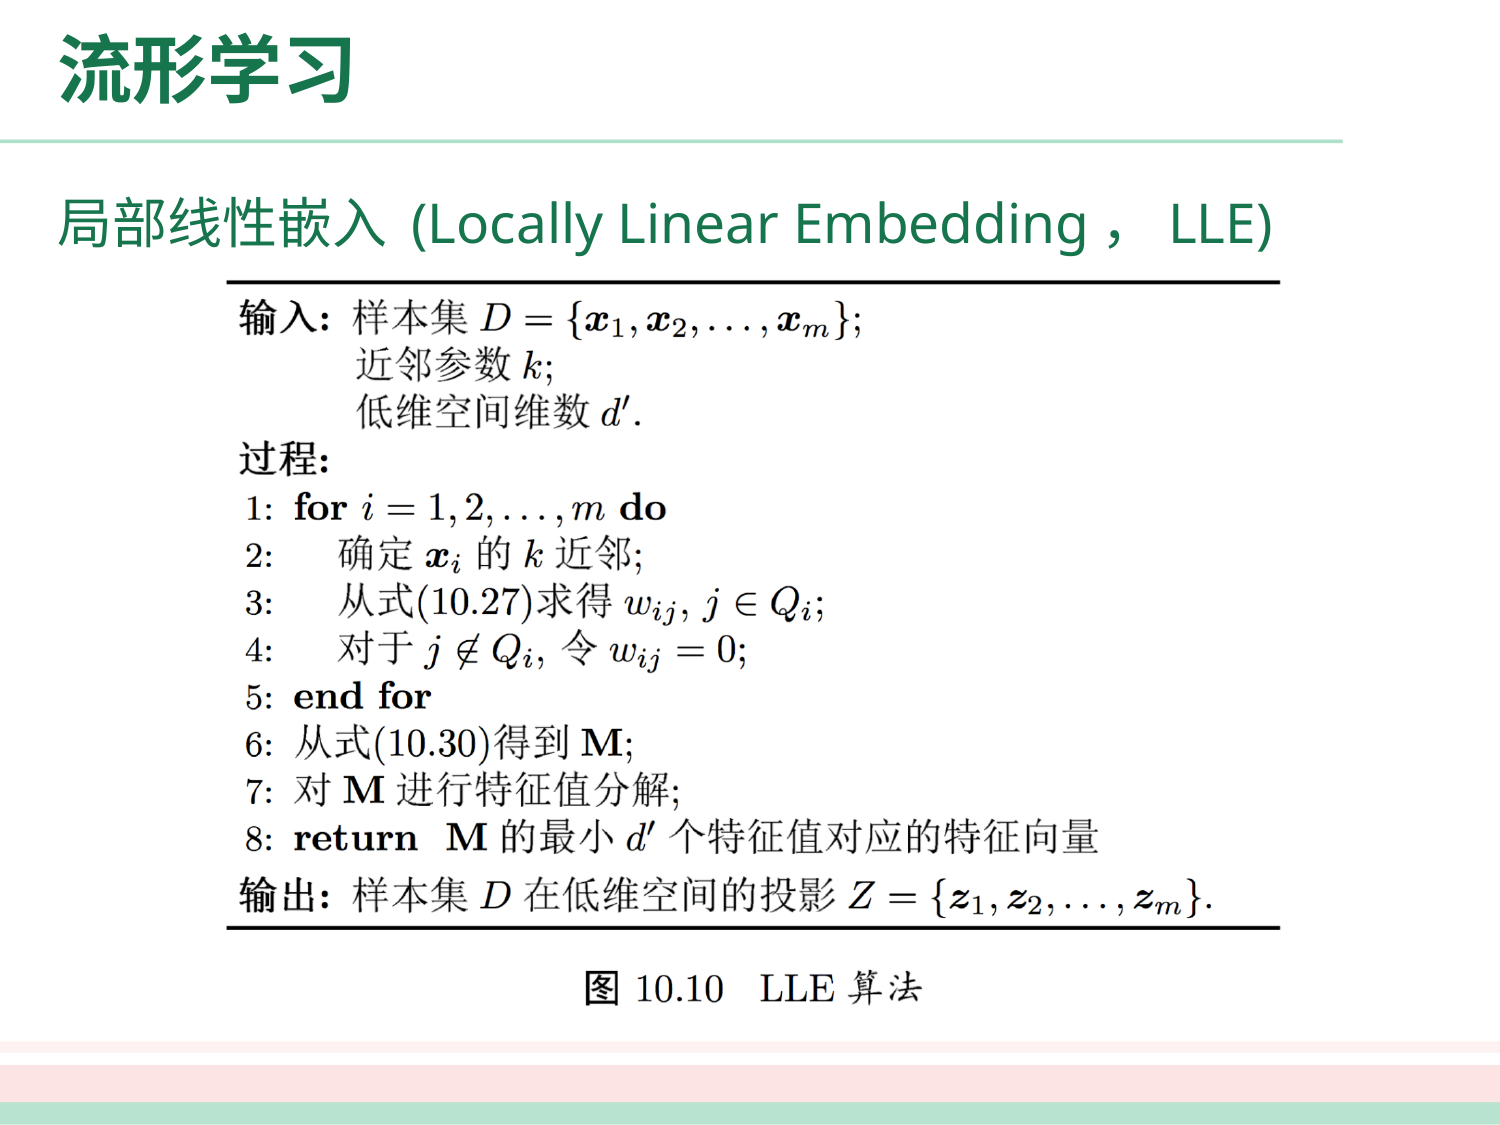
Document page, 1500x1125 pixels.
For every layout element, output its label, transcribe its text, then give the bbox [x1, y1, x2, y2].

title 流形学习 [42, 8, 1223, 138]
list 局部线性嵌入 (Locally Linear Embedding，LLE) [42, 188, 1459, 264]
picture [0, 0, 1500, 1125]
